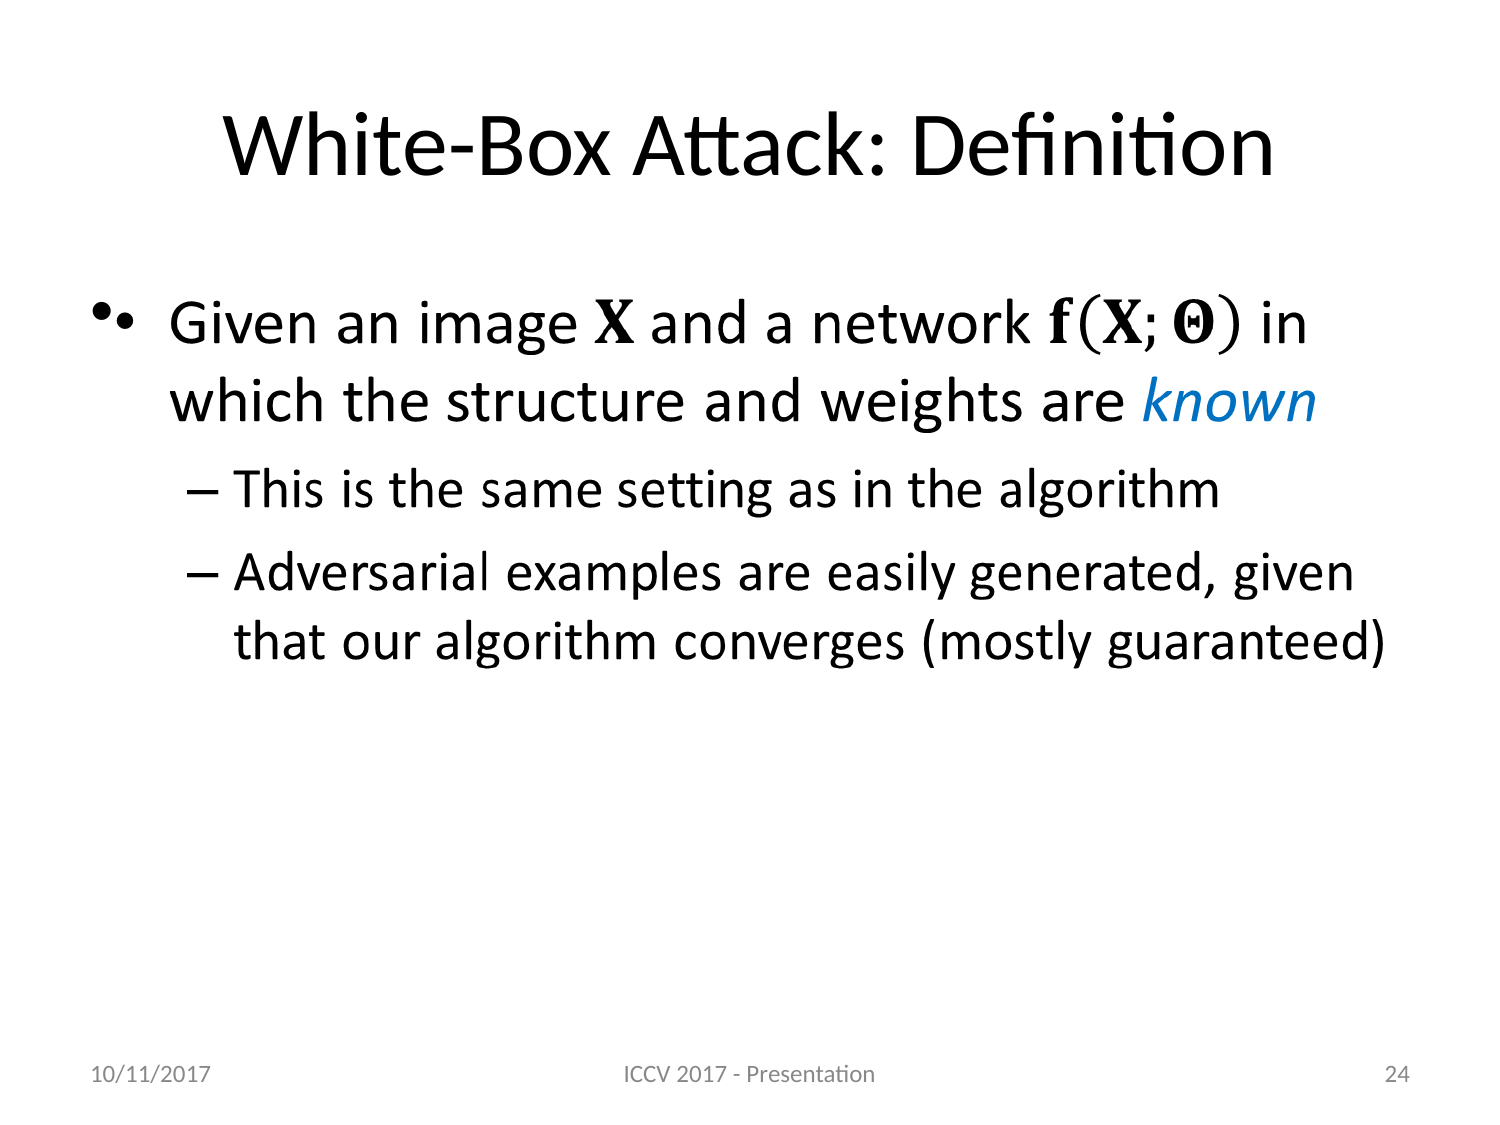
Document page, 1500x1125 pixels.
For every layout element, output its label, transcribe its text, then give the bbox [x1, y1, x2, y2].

slide_number ‹#› [1074, 1042, 1425, 1103]
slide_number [75, 1042, 425, 1103]
title White-Box Attack: Definition [75, 45, 1425, 233]
footer ICCV 2017 - Presentation [512, 1042, 988, 1103]
list [75, 262, 1425, 1005]
